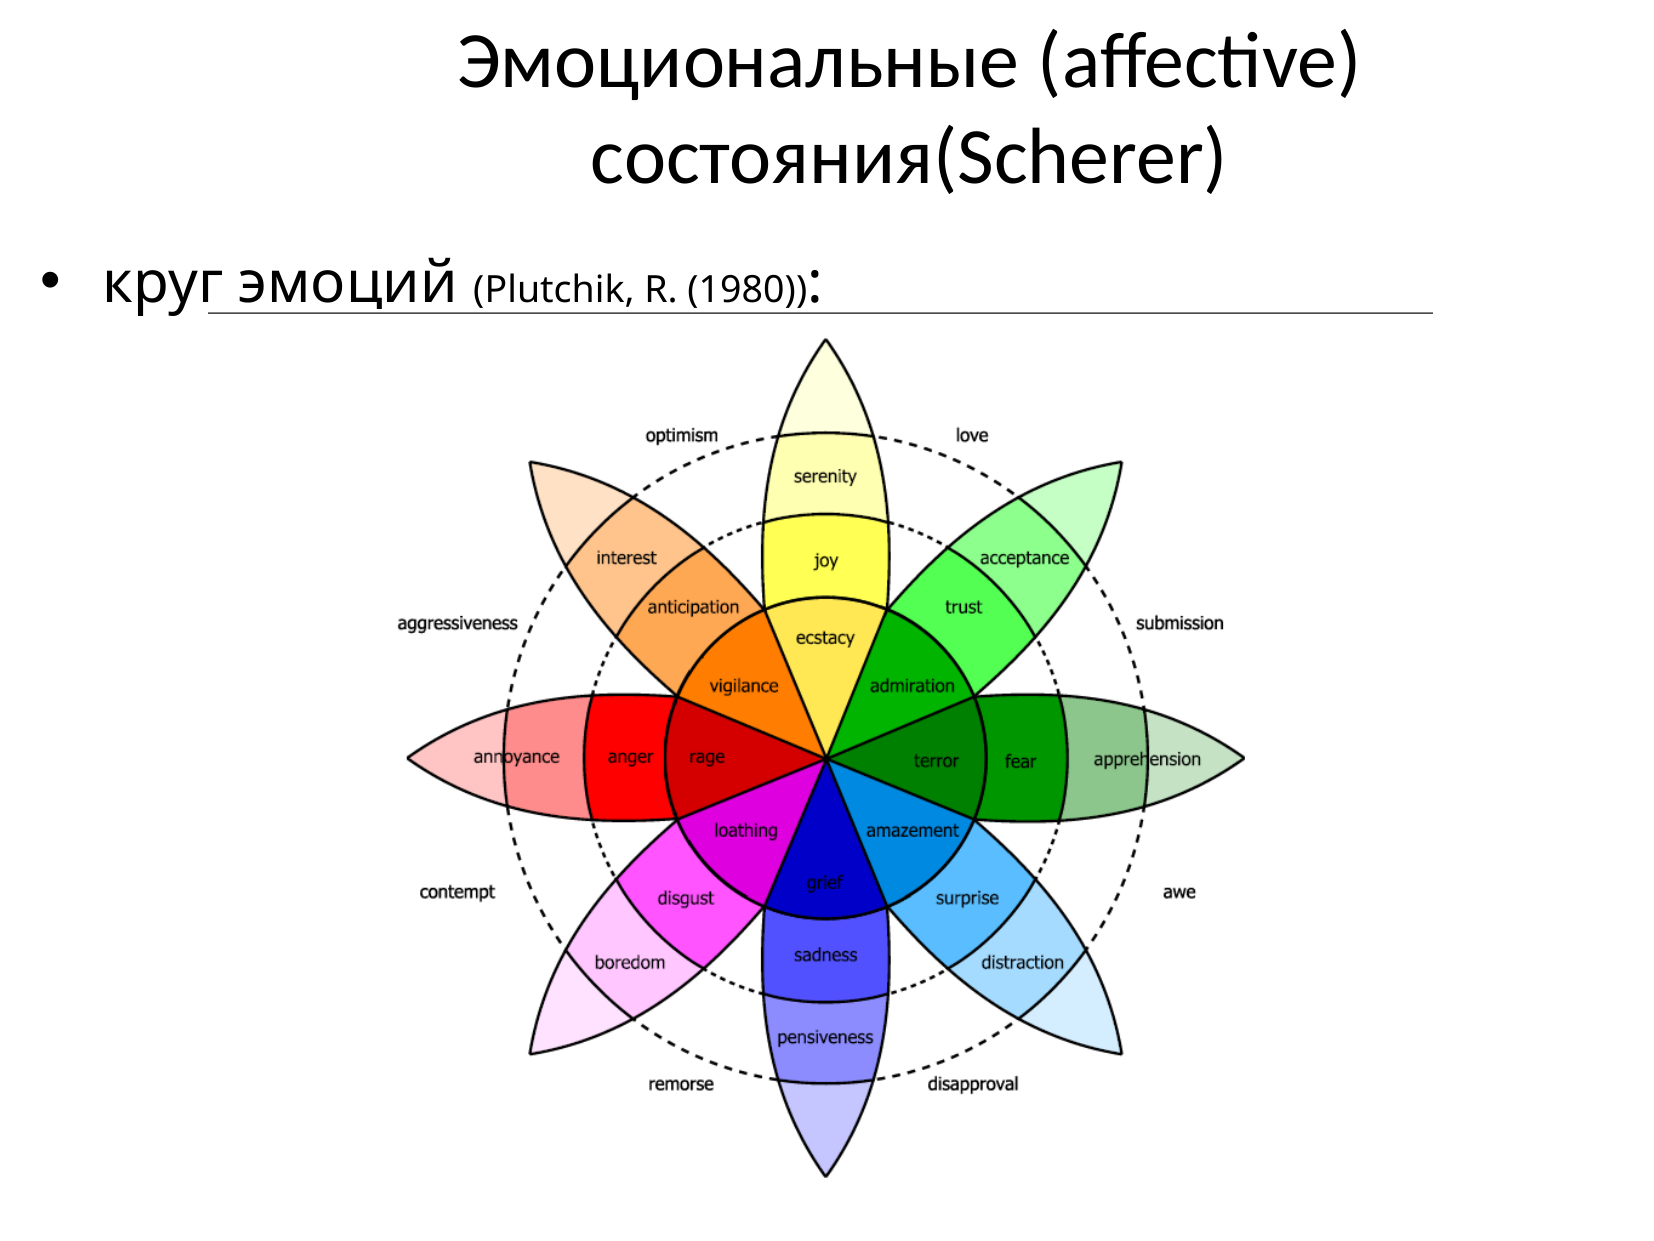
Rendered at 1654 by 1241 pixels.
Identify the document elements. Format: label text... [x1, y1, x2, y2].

title Эмоциональные (affective) состояния(Scherer) [165, 0, 1654, 207]
picture [208, 309, 1433, 1201]
list круг эмоций (Plutchik, R. (1980)): [25, 236, 1622, 1133]
